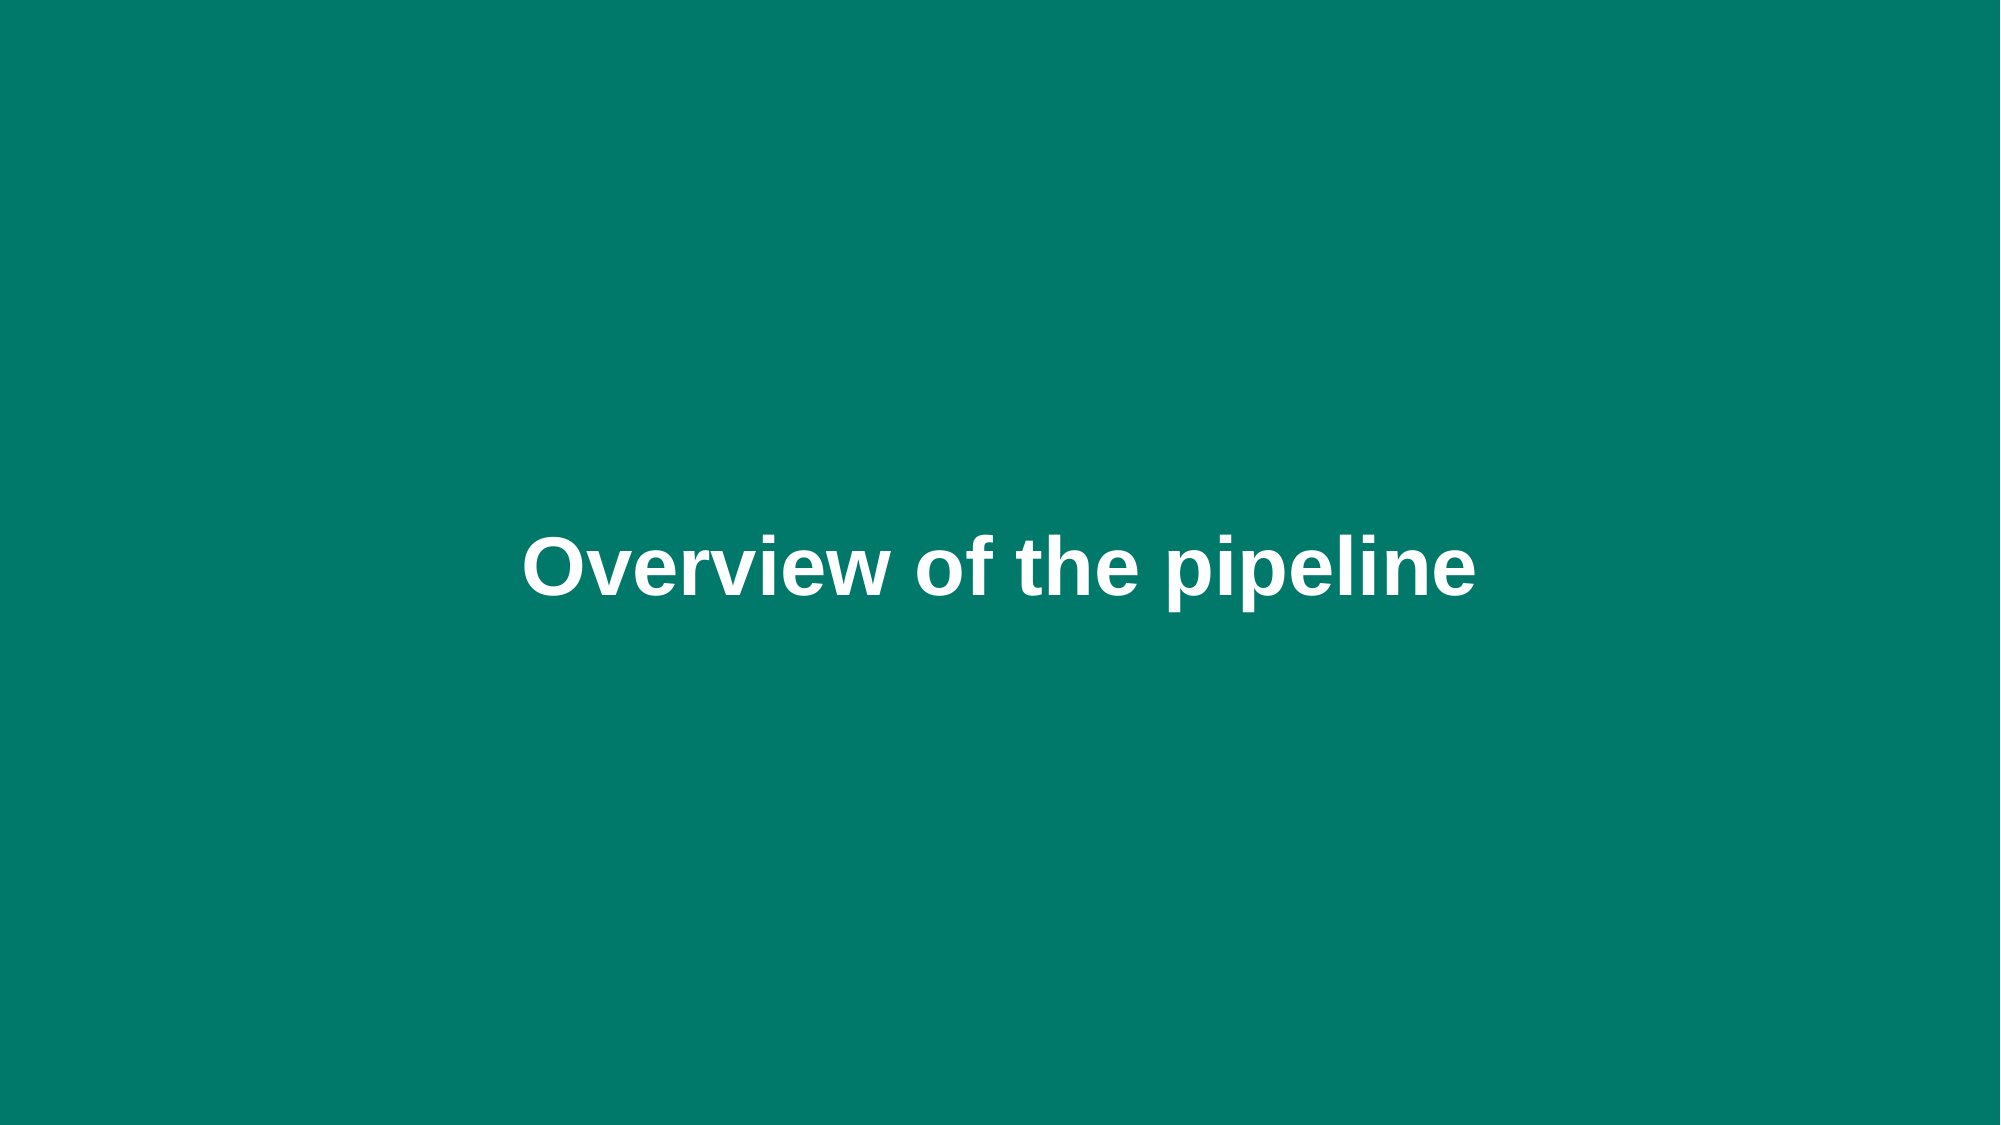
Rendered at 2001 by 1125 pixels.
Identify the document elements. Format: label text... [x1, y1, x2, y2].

text_box Overview of the pipeline [0, 0, 2000, 1125]
